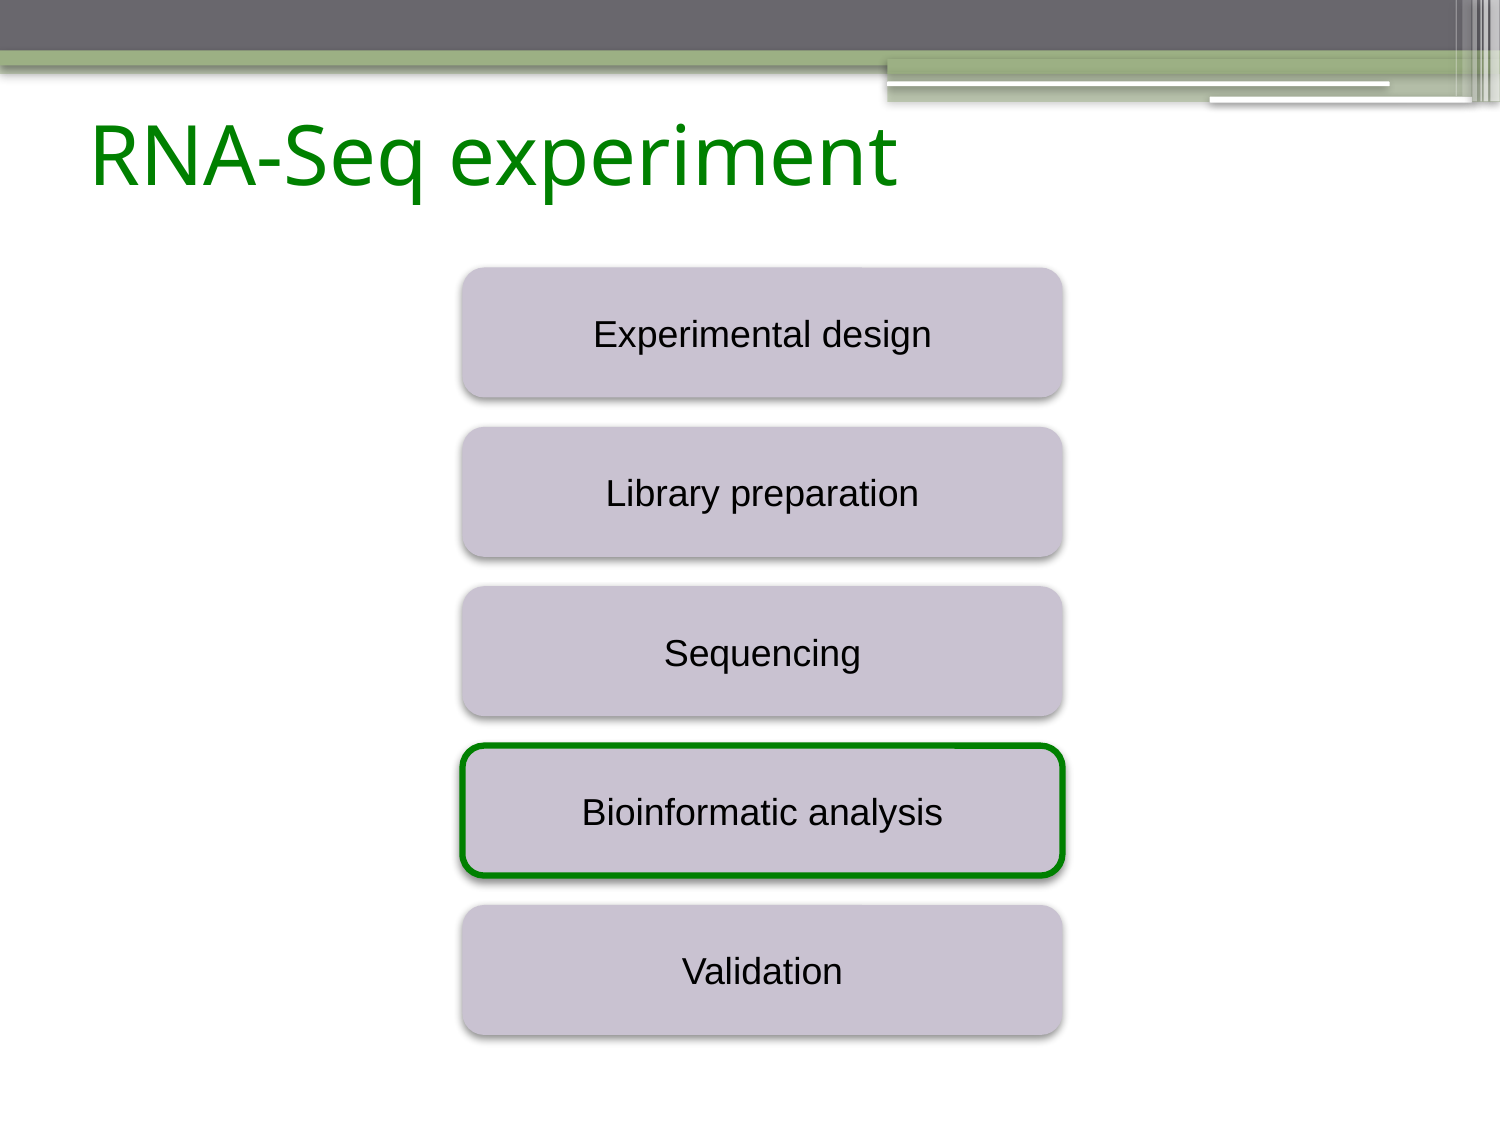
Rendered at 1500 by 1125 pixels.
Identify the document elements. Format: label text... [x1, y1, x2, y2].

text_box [462, 267, 1063, 1036]
title RNA-Seq experiment [88, 101, 1477, 243]
